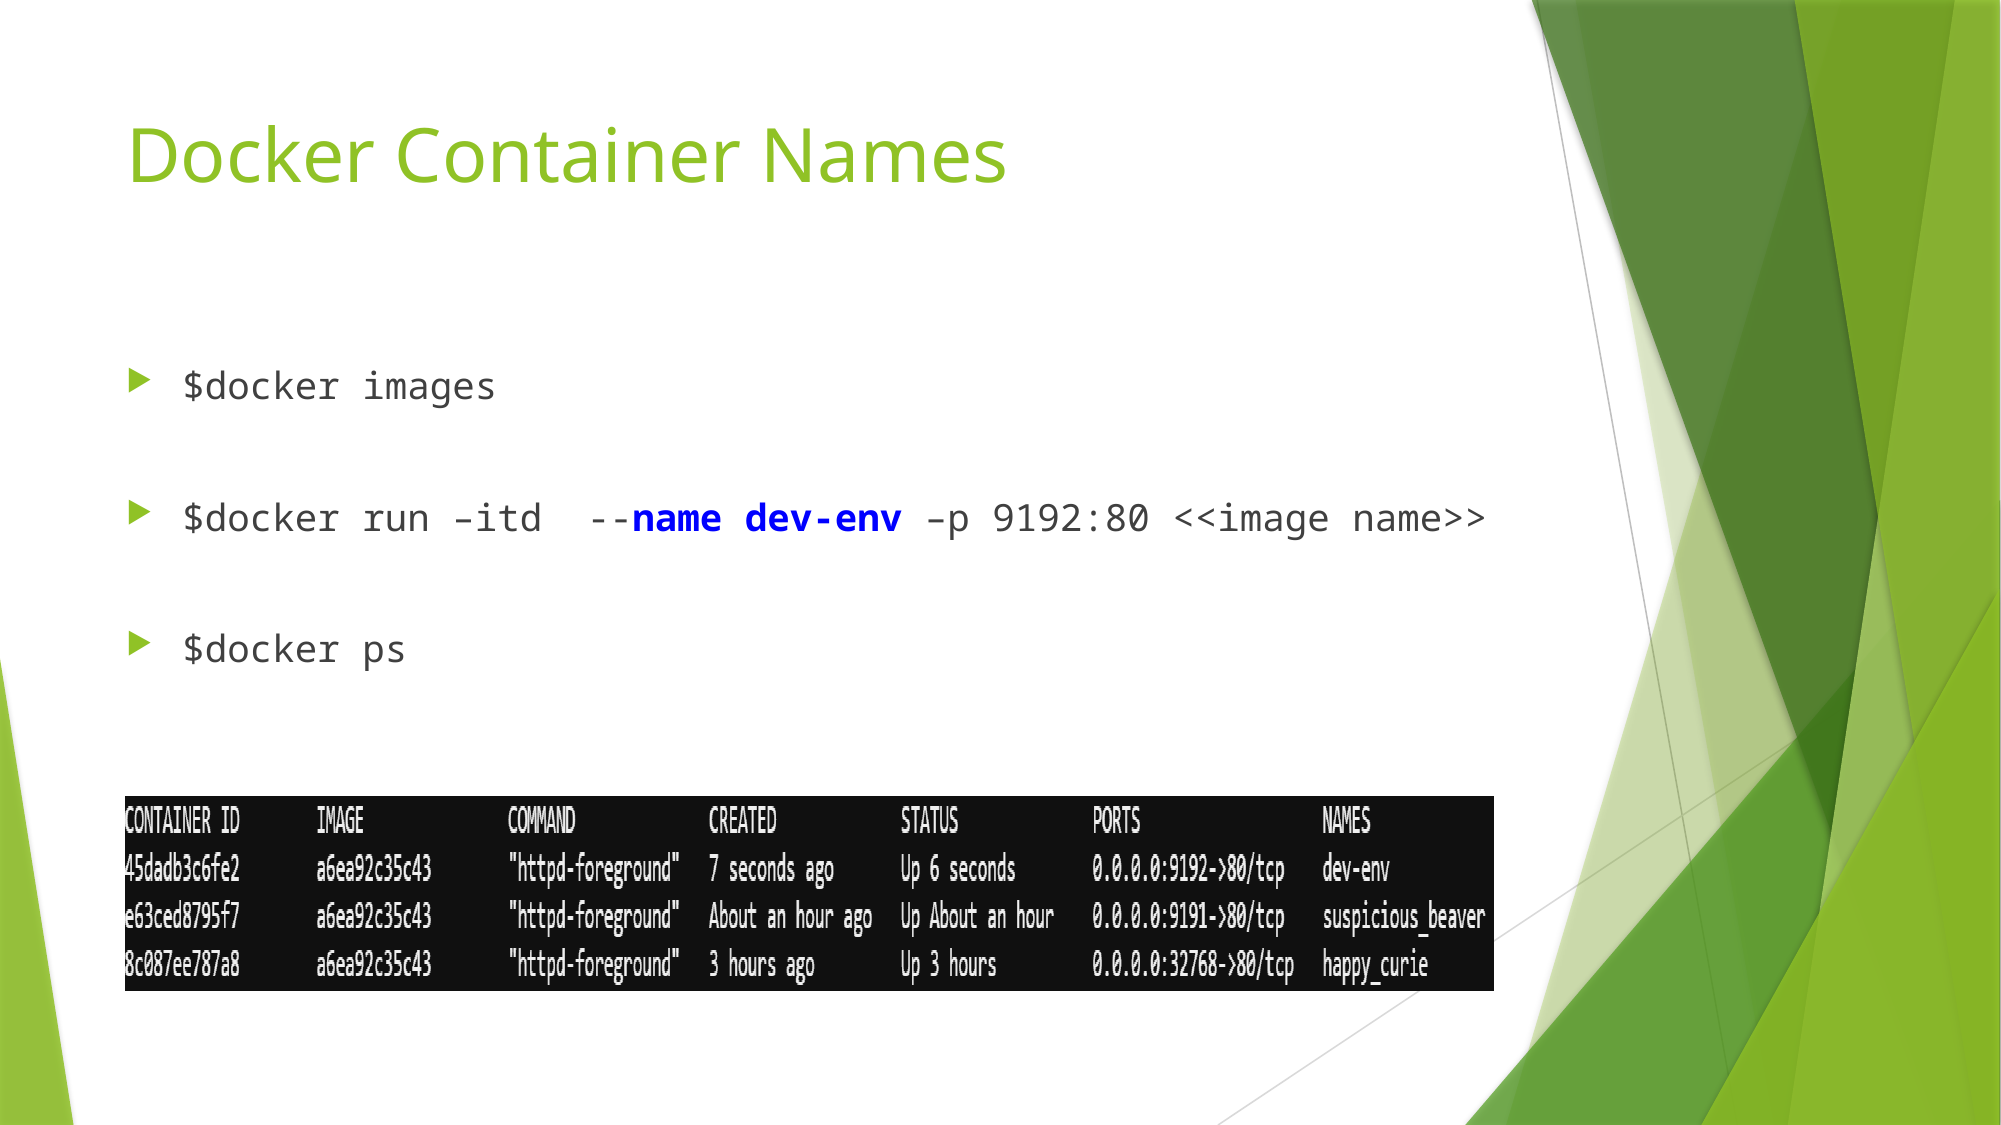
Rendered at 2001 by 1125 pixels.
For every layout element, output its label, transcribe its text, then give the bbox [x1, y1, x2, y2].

title Docker Container Names [111, 99, 1522, 317]
list $docker images $docker run –itd --name dev-env –p 9192:80 <<image name>> $docker ps [111, 354, 1522, 992]
picture [124, 796, 1494, 992]
